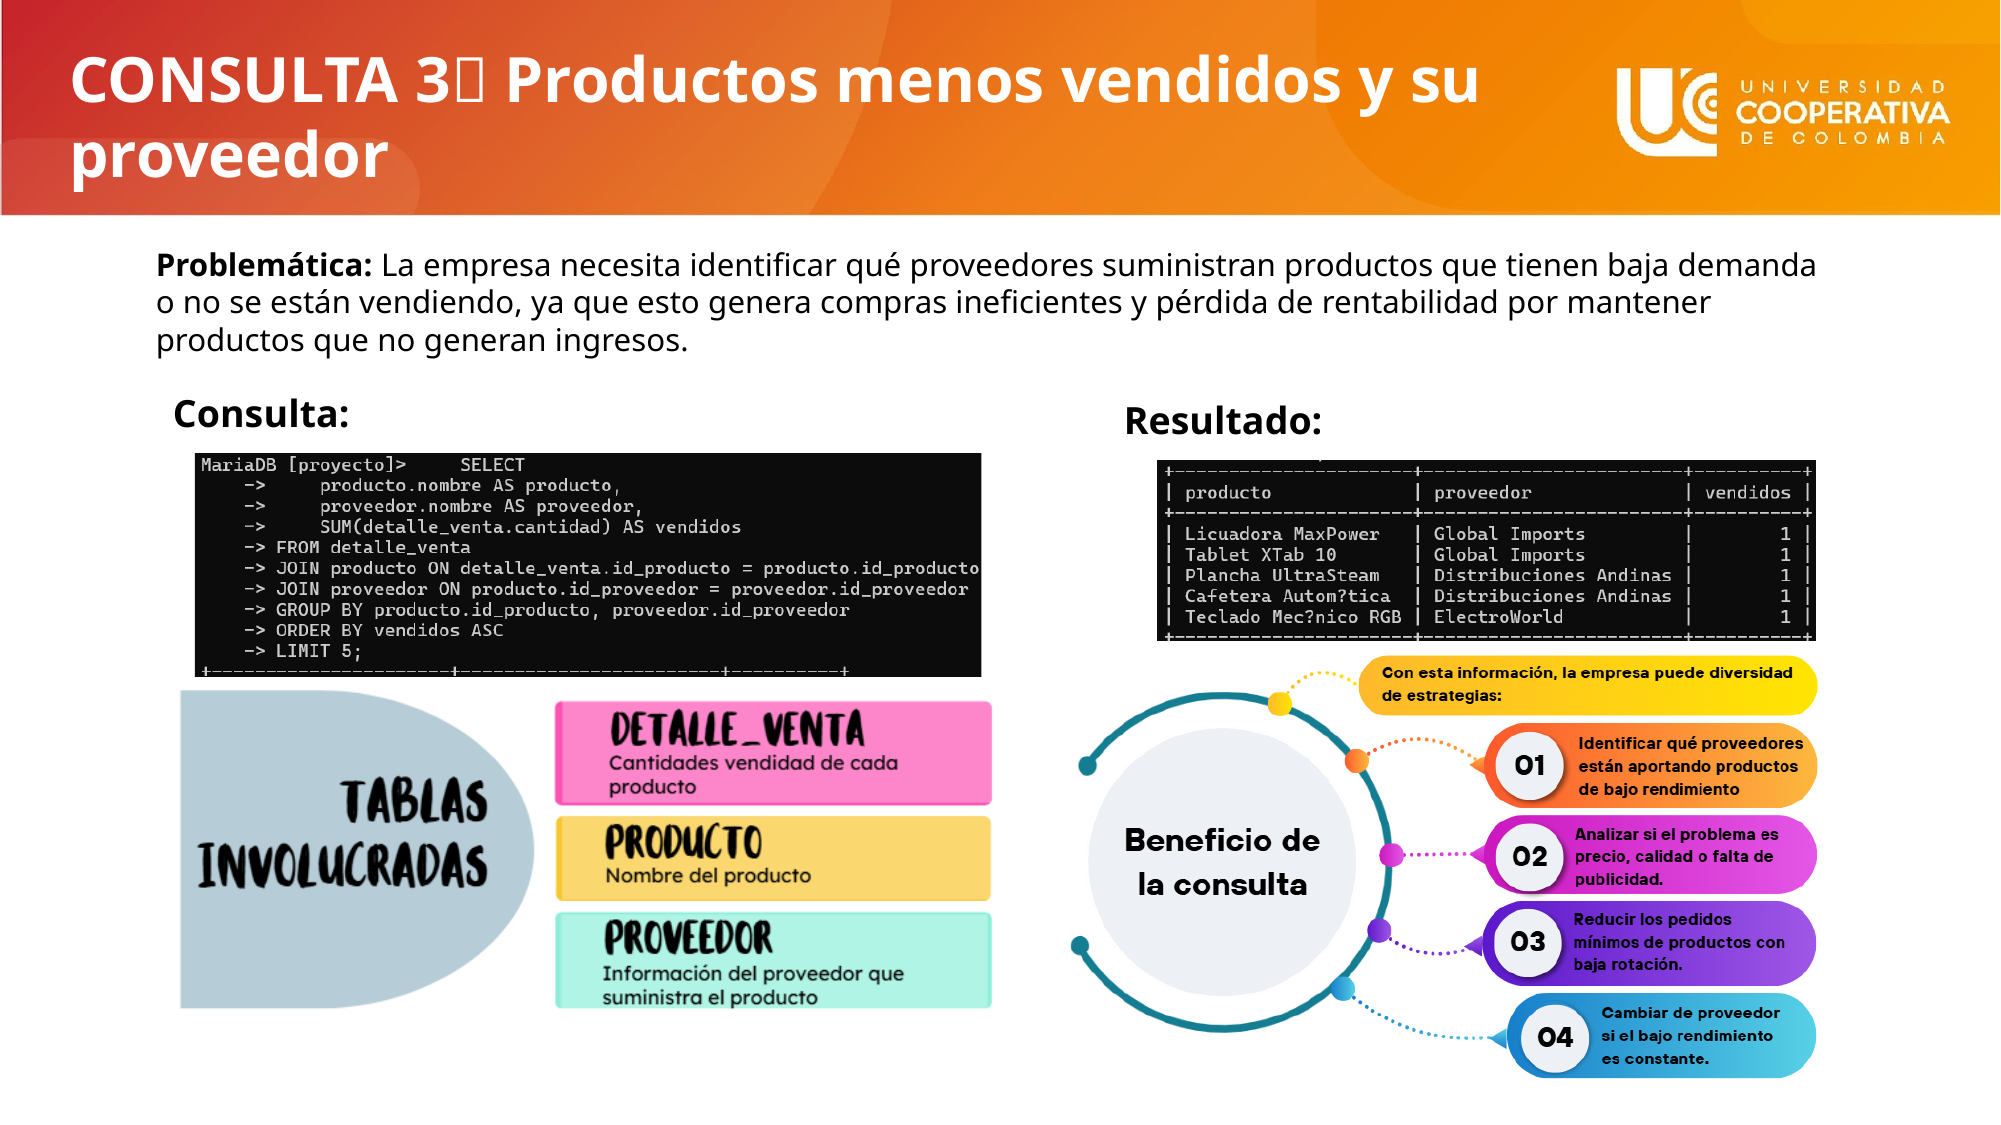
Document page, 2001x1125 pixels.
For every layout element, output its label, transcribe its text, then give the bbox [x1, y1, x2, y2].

picture [0, 0, 2001, 1125]
text_box Problemática: La empresa necesita identificar qué proveedores suministran productos que tienen baja demanda o no se están vendiendo, ya que esto genera compras ineficientes y pérdida de rentabilidad por mantener productos que no generan ingresos. [141, 237, 1859, 365]
text_box Consulta: [157, 382, 680, 443]
text_box CONSULTA 3 Productos menos vendidos y su proveedor [54, 32, 1563, 197]
text_box Resultado: [1108, 389, 1631, 450]
